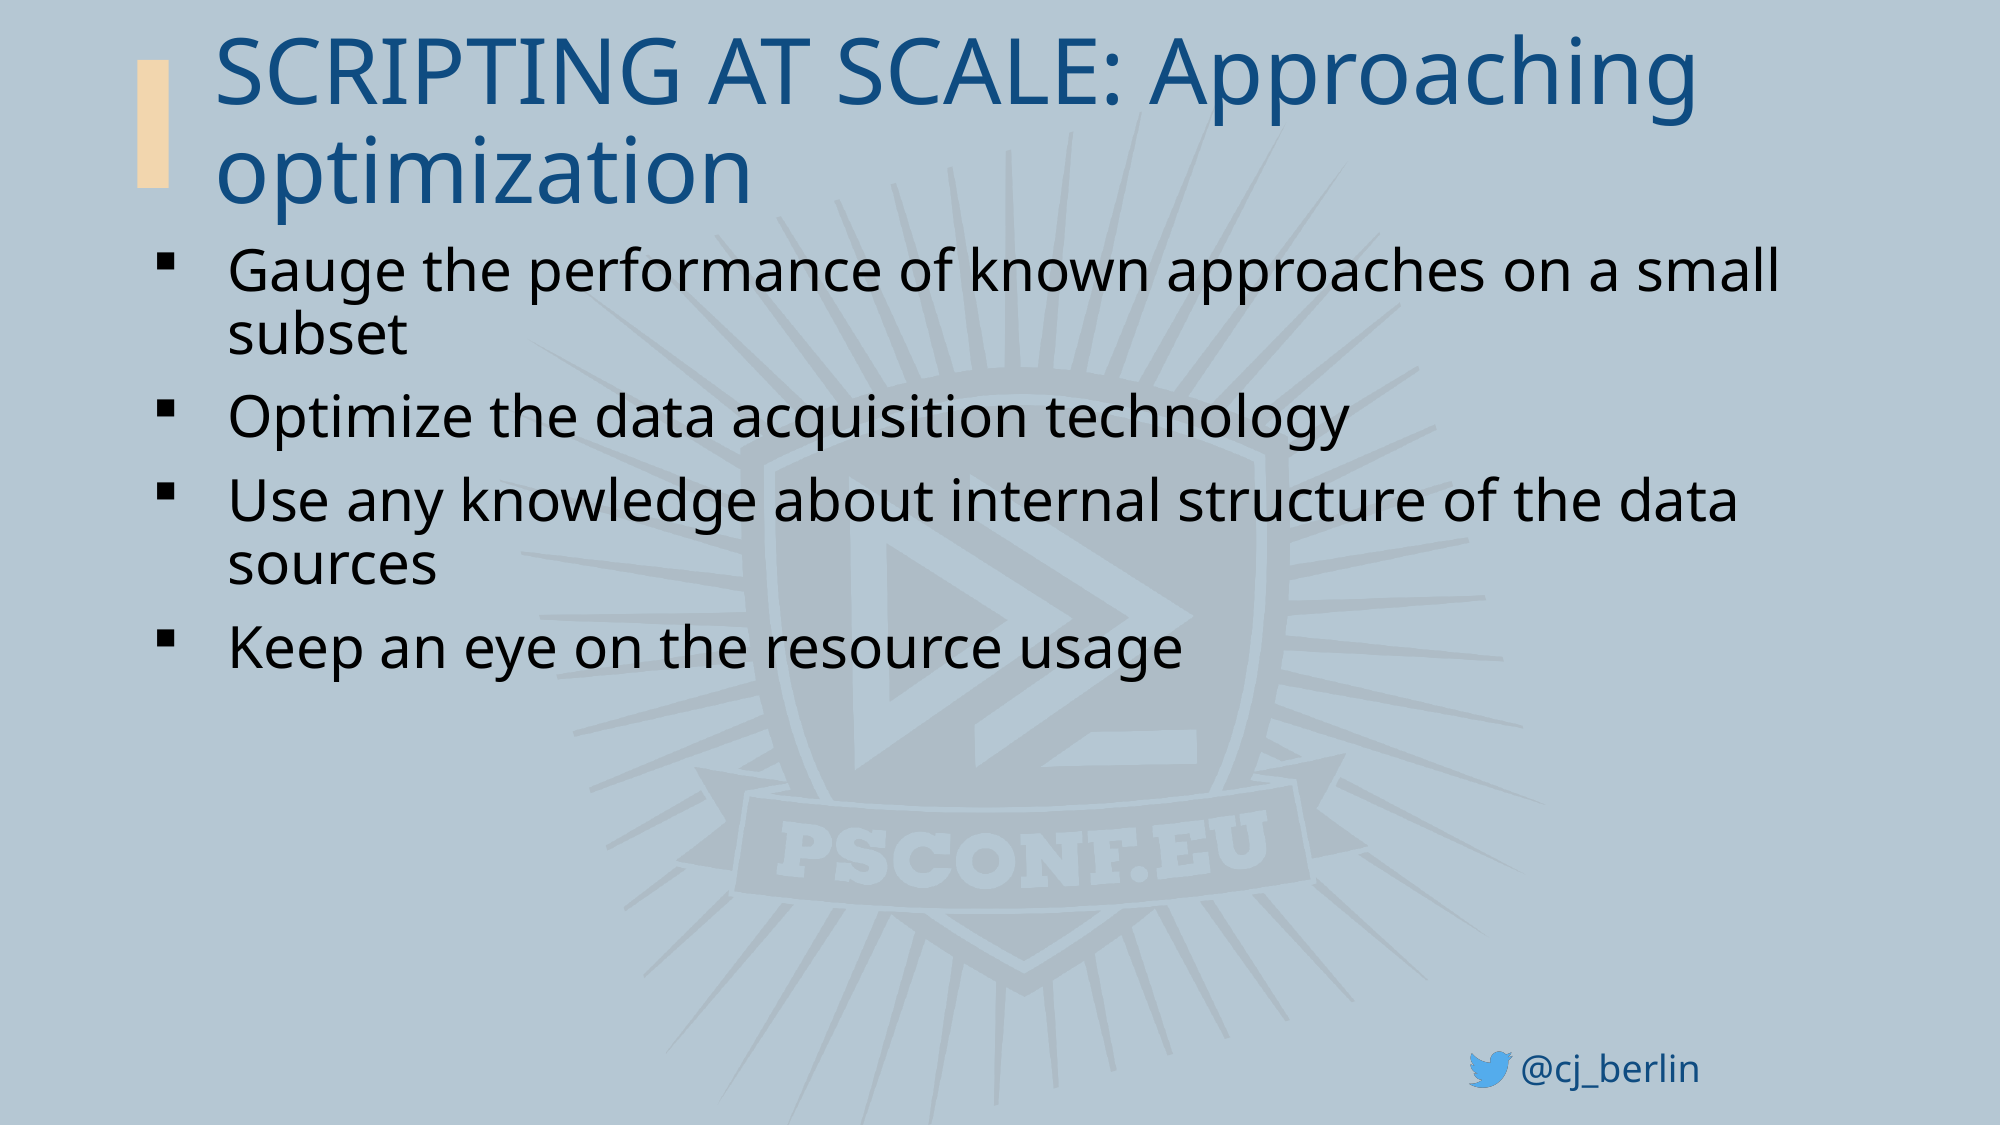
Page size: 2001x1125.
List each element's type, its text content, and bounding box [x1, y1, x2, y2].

list Gauge the performance of known approaches on a small subset Optimize the data acquisition technology Use any knowledge about internal structure of the data sources Keep an eye on the resource usage [137, 233, 1863, 1038]
footer @cj_berlin [1505, 1038, 1956, 1098]
title SCRIPTING AT SCALE: Approaching optimization [199, 59, 1876, 188]
picture [1458, 1038, 1523, 1103]
